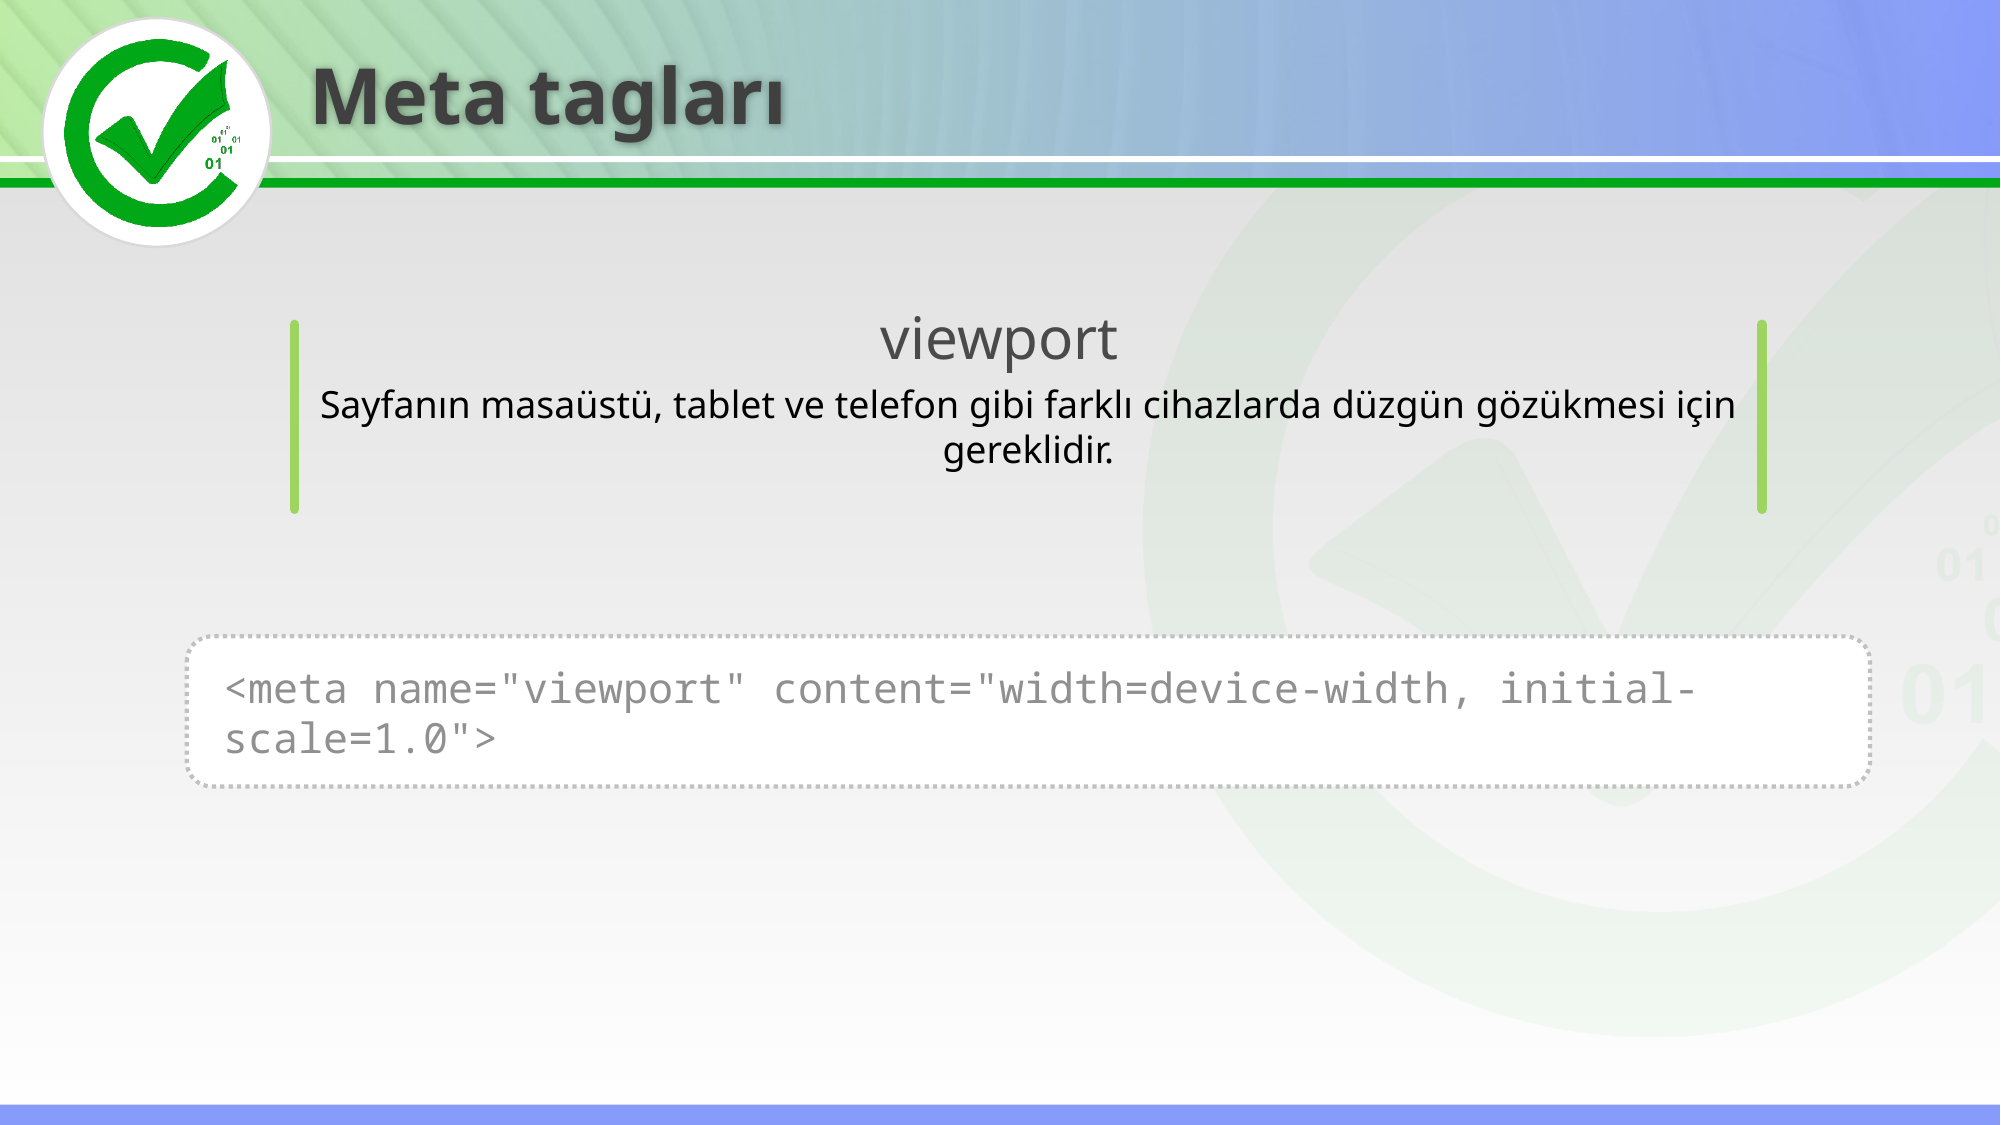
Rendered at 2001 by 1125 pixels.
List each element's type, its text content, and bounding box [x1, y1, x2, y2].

picture [0, 163, 49, 178]
text_box <meta name="viewport" content="width=device-width, initial-scale=1.0"> [186, 636, 1871, 787]
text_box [292, 293, 1764, 510]
picture [0, 0, 2001, 1037]
list Meta tagları [294, 39, 1936, 148]
